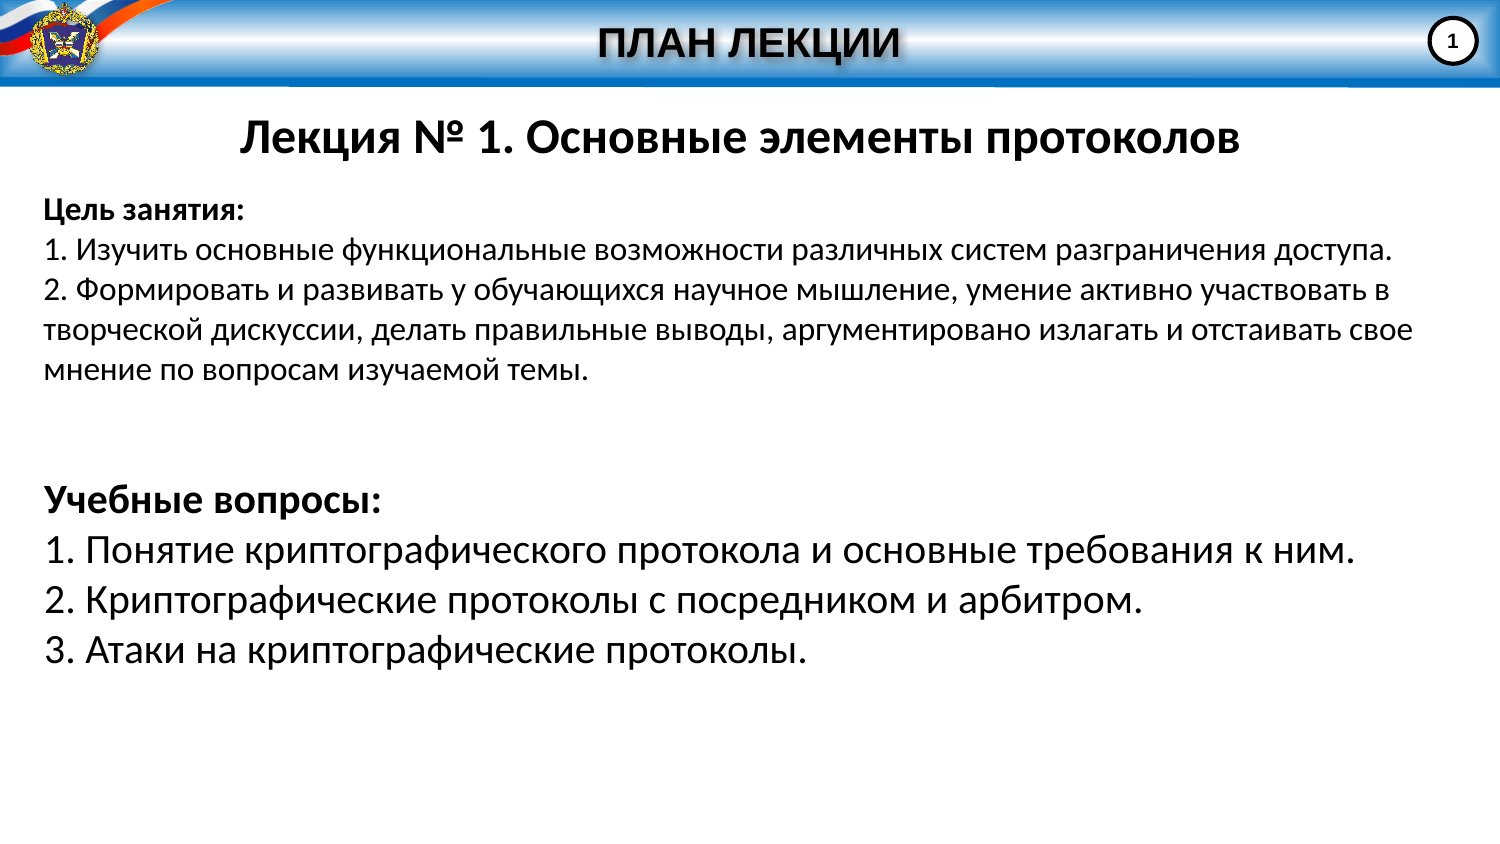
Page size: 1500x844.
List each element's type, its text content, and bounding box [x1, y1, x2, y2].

slide_number 1 [1423, 12, 1483, 68]
title ПЛАН ЛЕКЦИИ [0, 0, 1499, 84]
text_box Лекция № 1. Основные элементы протоколов [0, 96, 1493, 171]
text_box Учебные вопросы: 1. Понятие криптографического протокола и основные требования к ним. 2. Криптографические протоколы с посредником и арбитром. 3. Атаки на криптографические протоколы. [29, 464, 1499, 680]
text_box Цель занятия: 1. Изучить основные функциональные возможности различных систем разграничения доступа. 2. Формировать и развивать у обучающихся научное мышление, умение активно участвовать в творческой дискуссии, делать правильные выводы, аргументировано излагать и отстаивать свое мнение по вопросам изучаемой темы. [28, 180, 1500, 395]
